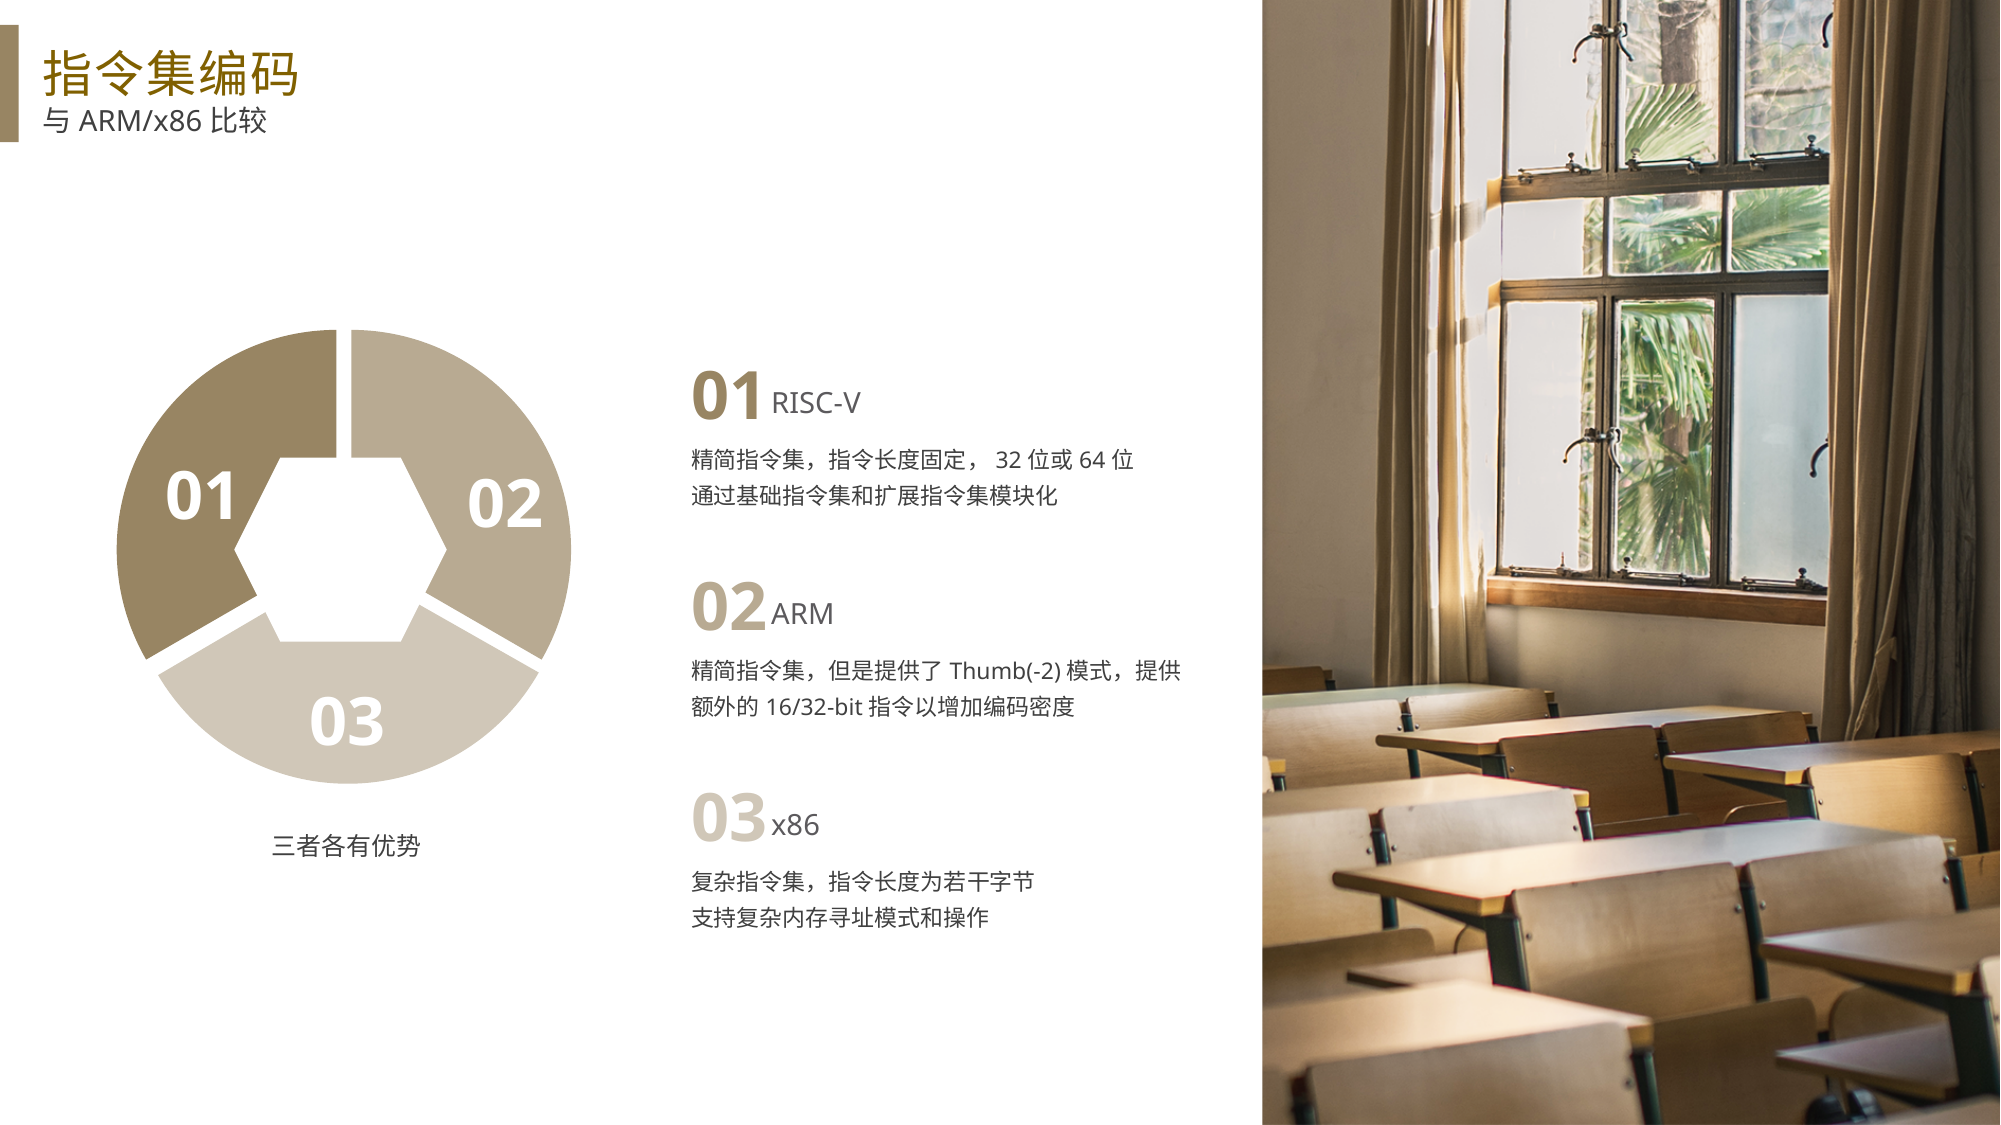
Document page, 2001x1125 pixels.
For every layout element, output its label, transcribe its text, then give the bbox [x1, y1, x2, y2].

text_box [116, 329, 571, 784]
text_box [676, 345, 1212, 515]
text_box 与ARM/x86比较 [27, 94, 689, 145]
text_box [676, 556, 1212, 726]
text_box 指令集编码 [27, 23, 649, 94]
text_box 三者各有优势 [137, 813, 555, 868]
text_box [676, 767, 1212, 937]
picture [1262, 0, 2000, 1125]
text_box [0, 24, 20, 143]
